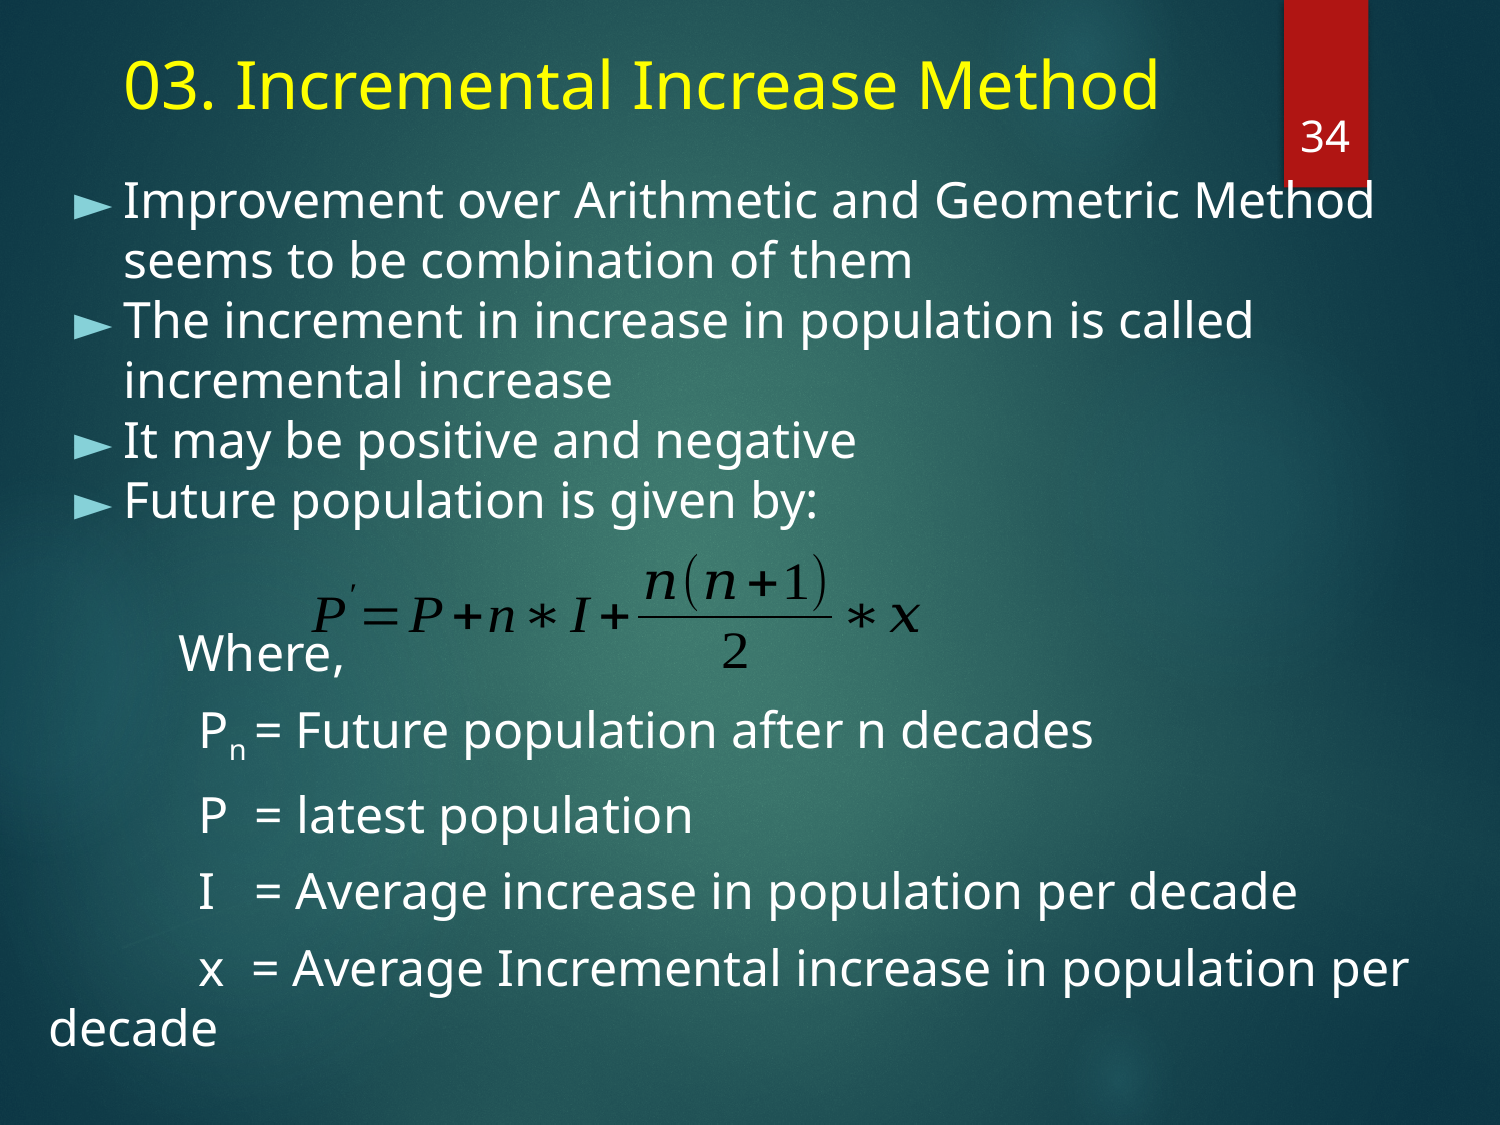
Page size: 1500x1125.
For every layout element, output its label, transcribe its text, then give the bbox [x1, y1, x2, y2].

title 03. Incremental Increase Method [37, 37, 1195, 140]
slide_number 33 [1273, 48, 1377, 175]
picture [0, 0, 1500, 1125]
list Improvement over Arithmetic and Geometric Method seems to be combination of them The increment in increase in population is called incremental increase It may be positive and negative Future population is given by: Where, Pn = Future population after n decades P = latest population I = Average increase in population per decade x = Average Incremental increase in population per decade [37, 162, 1463, 1075]
